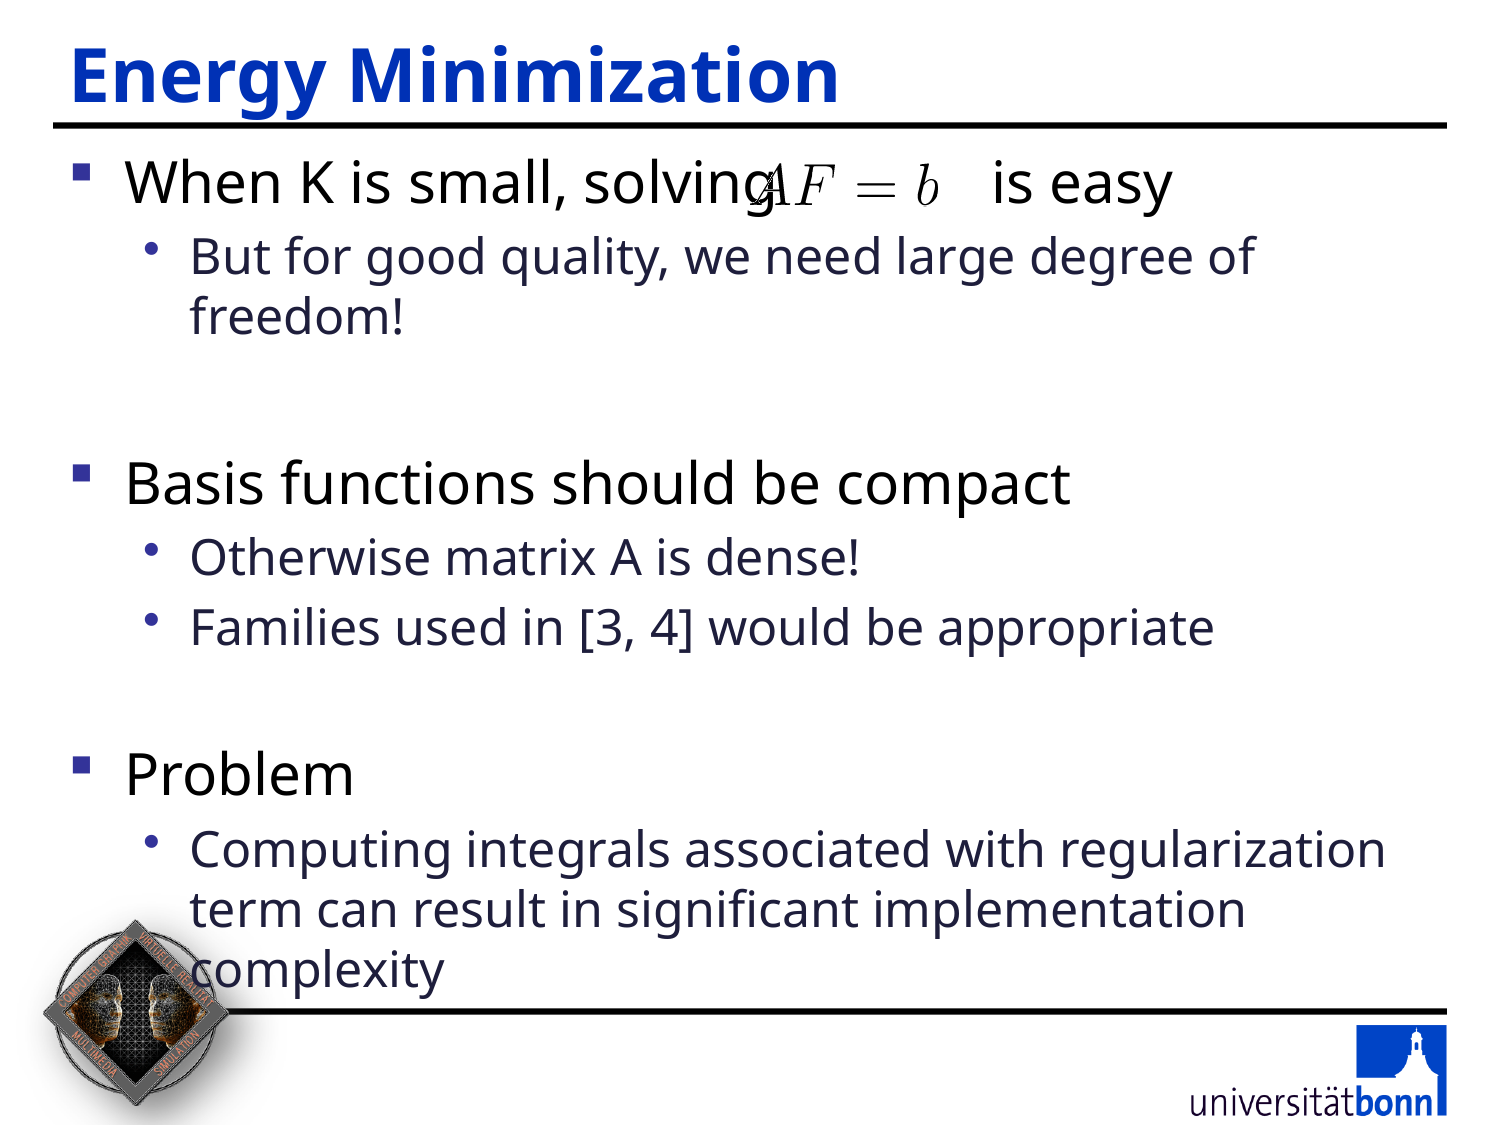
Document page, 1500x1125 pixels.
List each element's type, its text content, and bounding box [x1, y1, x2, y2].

picture [41, 917, 229, 1106]
picture [1189, 1023, 1448, 1117]
title Energy Minimization [52, 18, 1448, 126]
list When K is small, solving is easy But for good quality, we need large degree of freedom! Basis functions should be compact Otherwise matrix A is dense! Families used in [3, 4] would be appropriate Problem Computing integrals associated with regularization term can result in significant implementation complexity [52, 136, 1448, 1012]
picture [749, 163, 938, 207]
